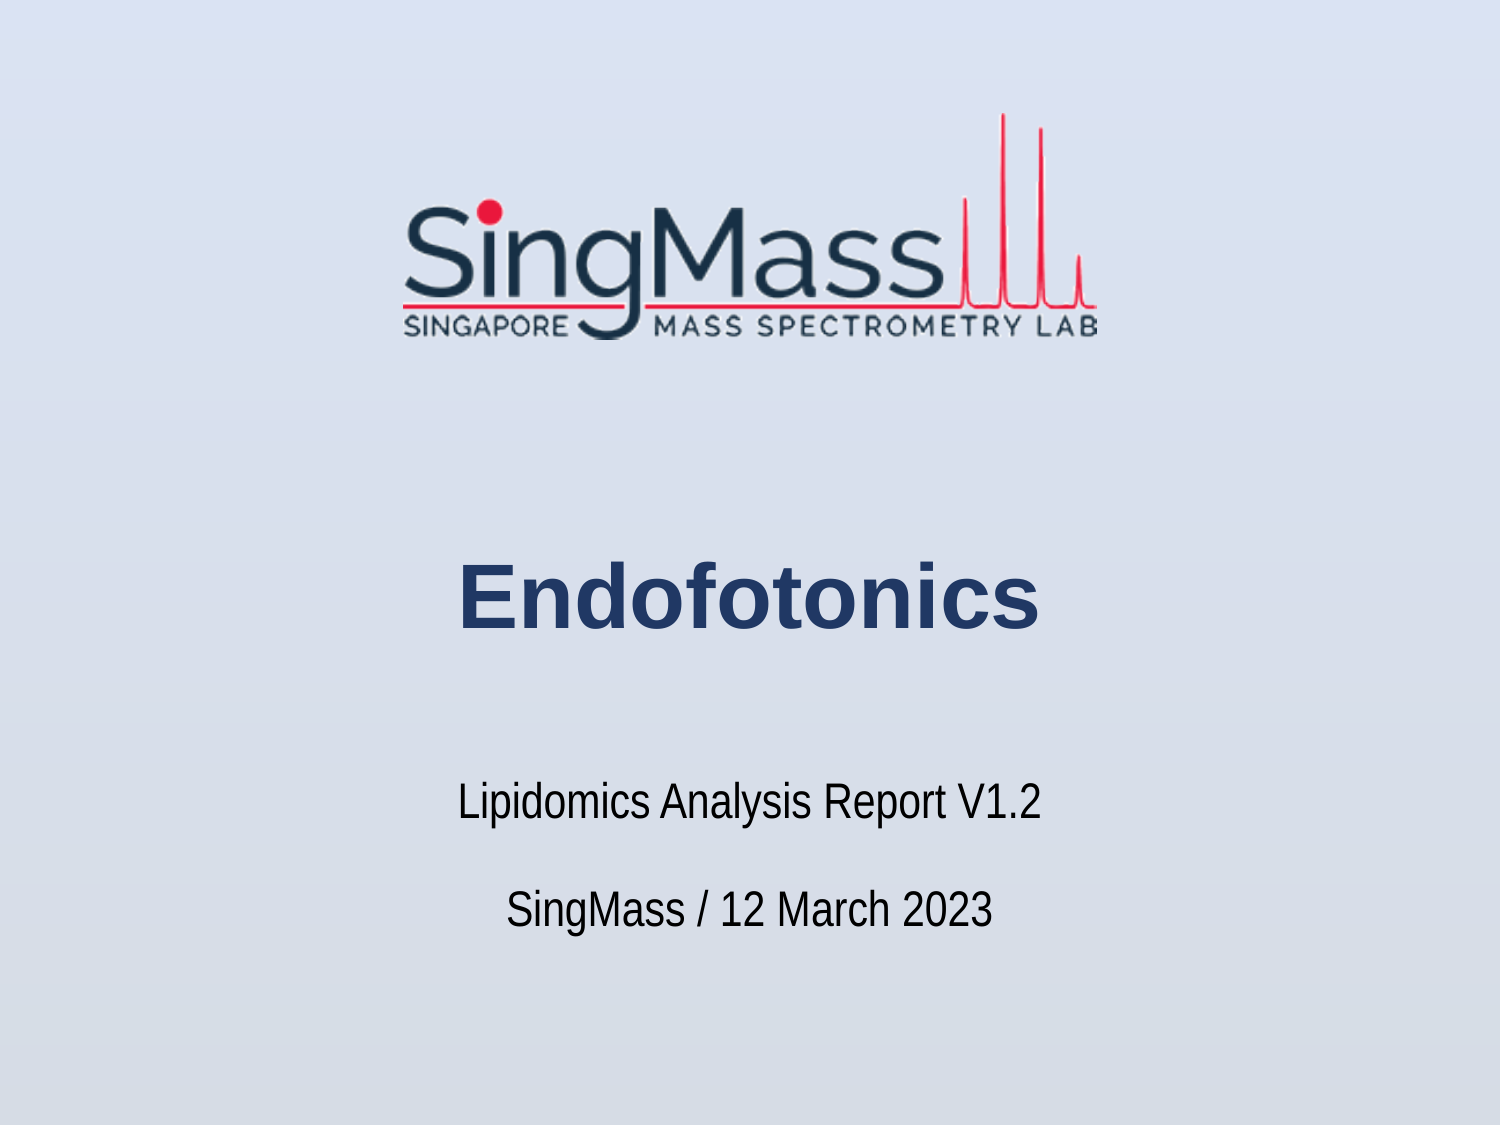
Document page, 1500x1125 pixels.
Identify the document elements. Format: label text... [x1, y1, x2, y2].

title Endofotonics [112, 371, 1388, 656]
subtitle Lipidomics Analysis Report V1.2 SingMass / 12 March 2023 [187, 768, 1313, 943]
picture [403, 113, 1097, 340]
